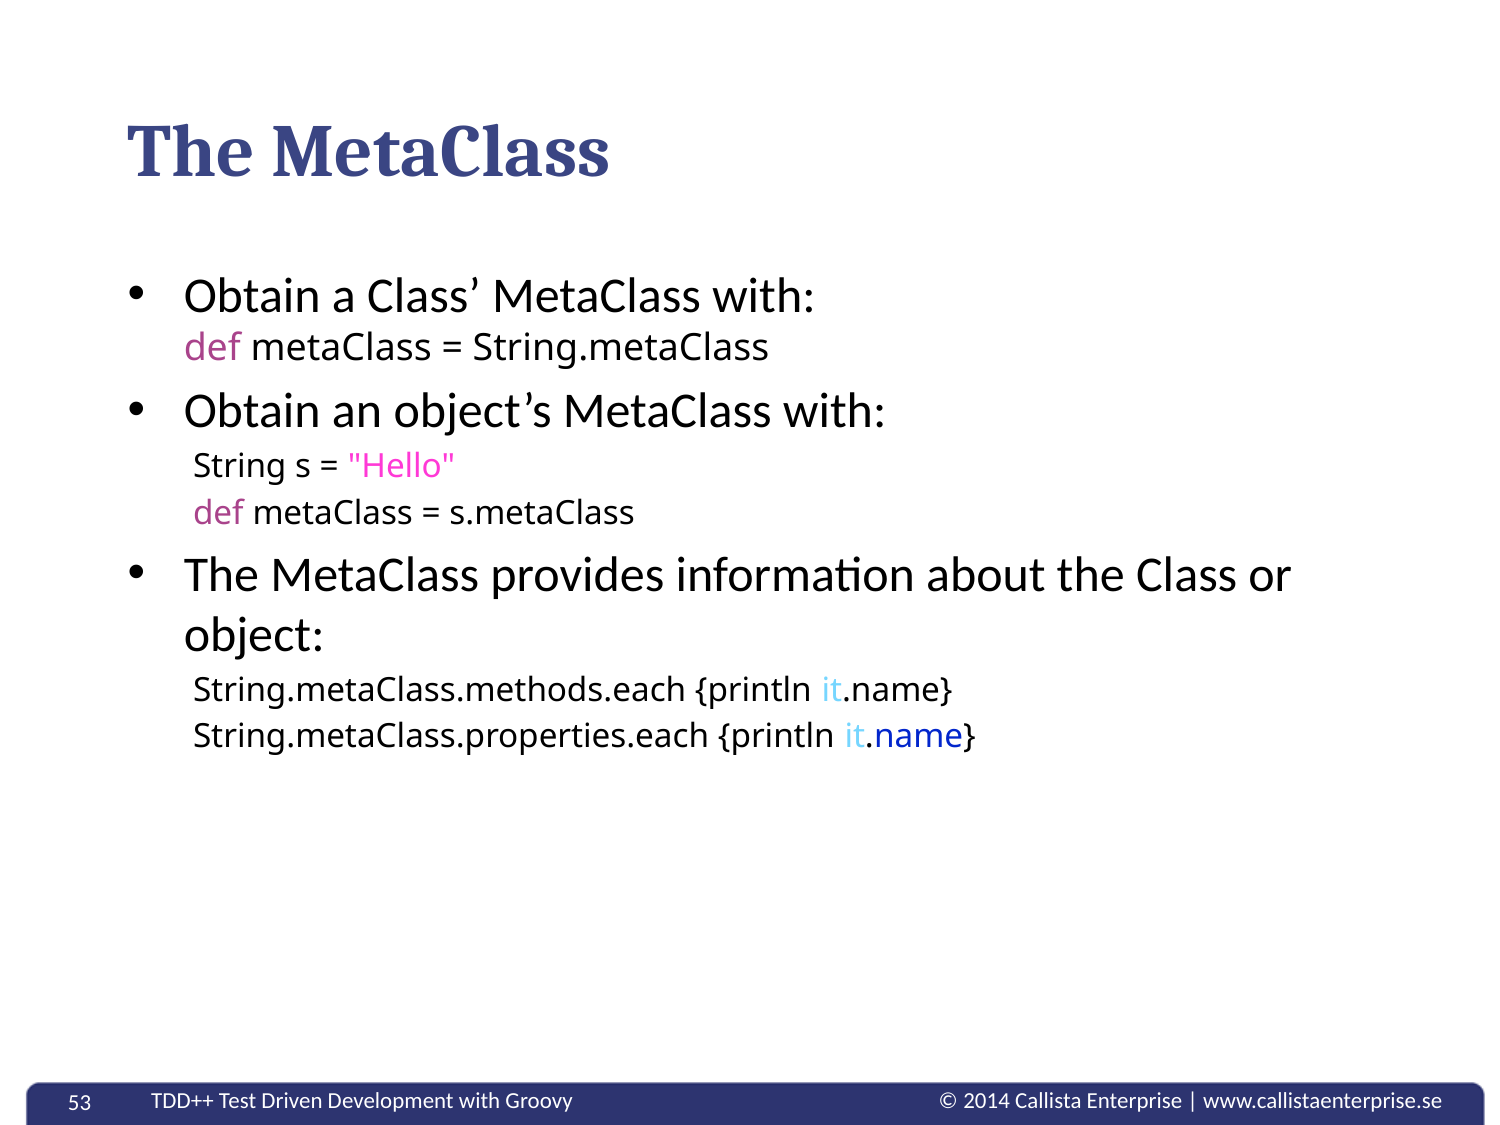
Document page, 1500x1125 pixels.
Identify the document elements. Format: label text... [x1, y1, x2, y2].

title The MetaClass [112, 93, 1388, 219]
list Obtain a Class’ MetaClass with: def metaClass = String.metaClass Obtain an object’s MetaClass with: String s = "Hello" def metaClass = s.metaClass The MetaClass provides information about the Class or object: String.metaClass.methods.each {println it.name} String.metaClass.properties.each {println it.name} [112, 255, 1380, 1024]
picture [0, 0, 1500, 1125]
